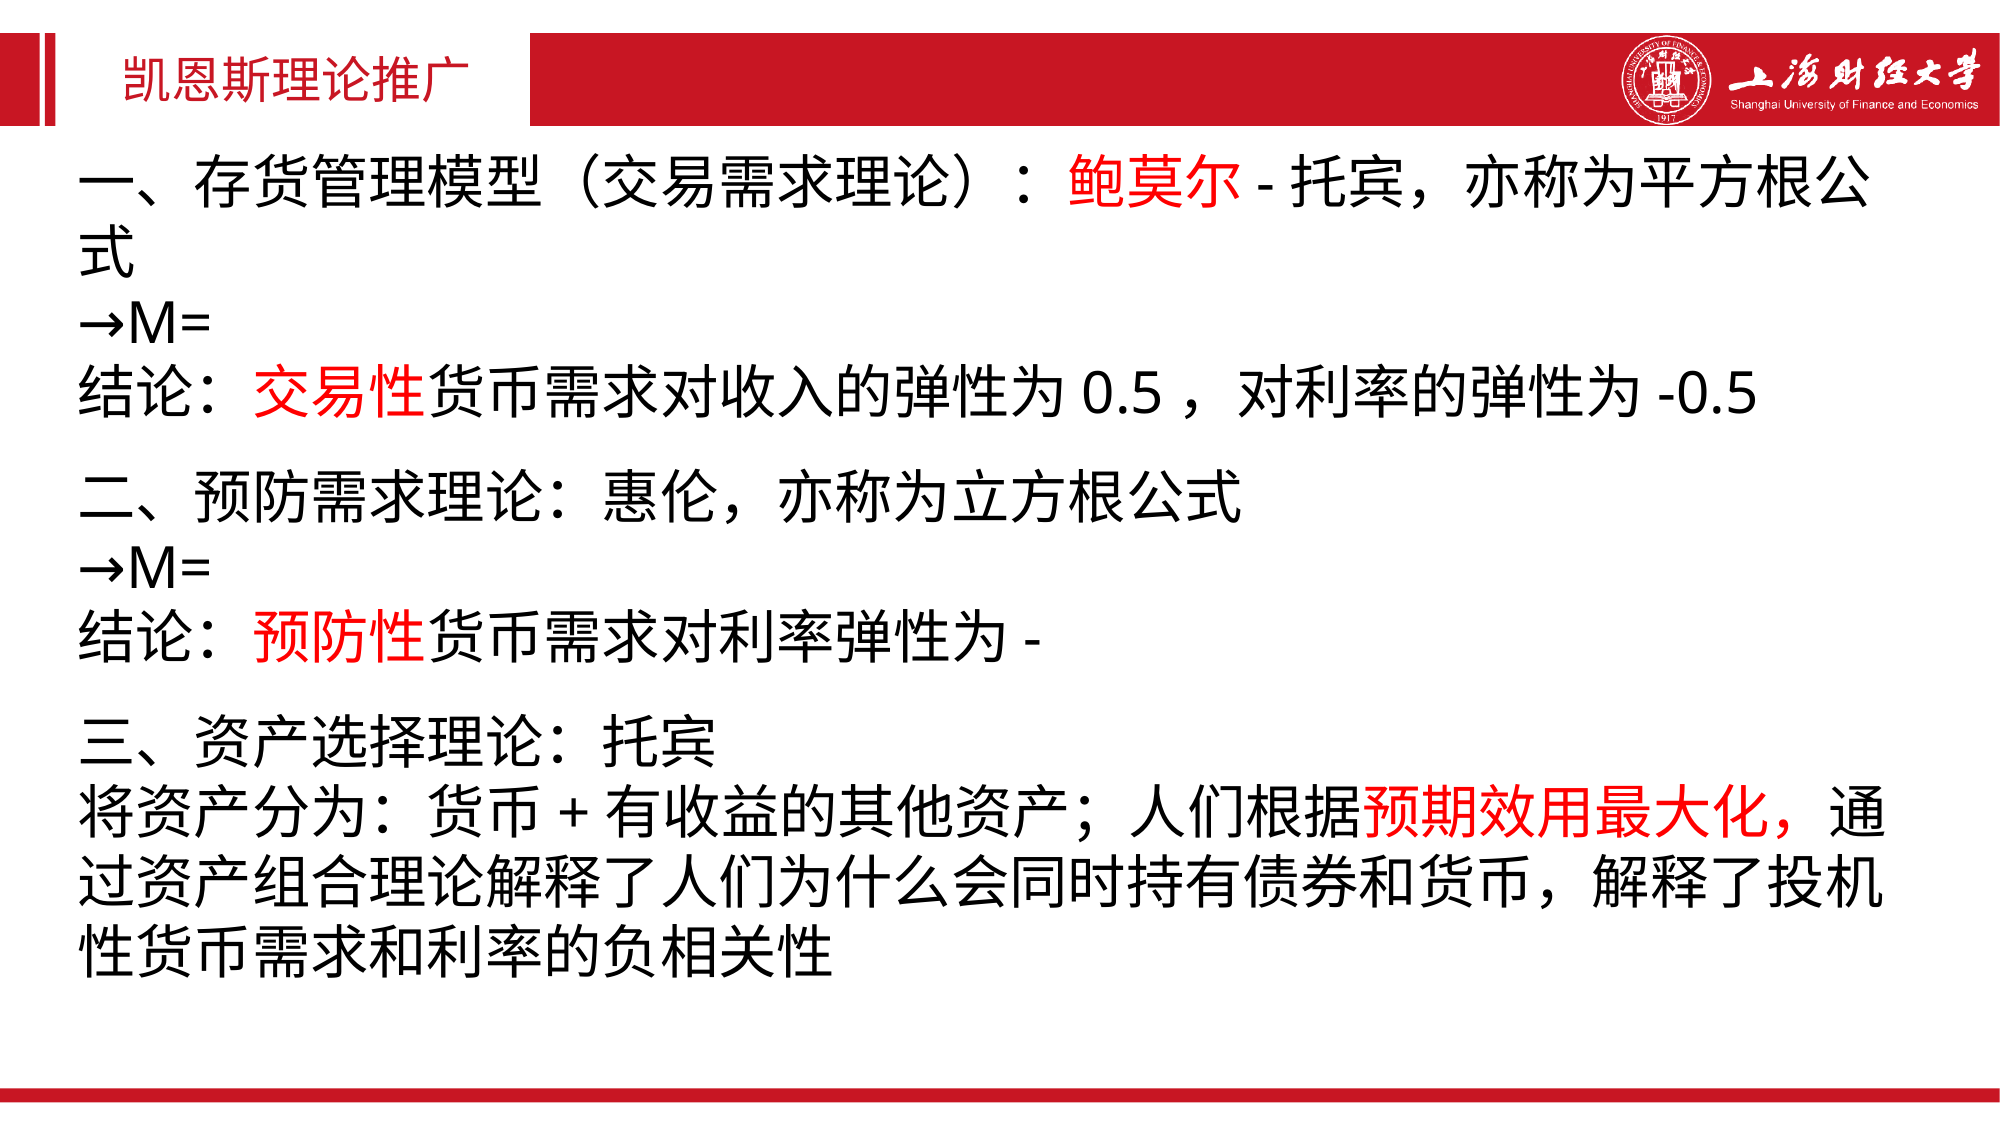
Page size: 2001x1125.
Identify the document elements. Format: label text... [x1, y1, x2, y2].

picture [1595, 0, 2000, 172]
text_box 凯恩斯理论推广 [107, 41, 487, 116]
